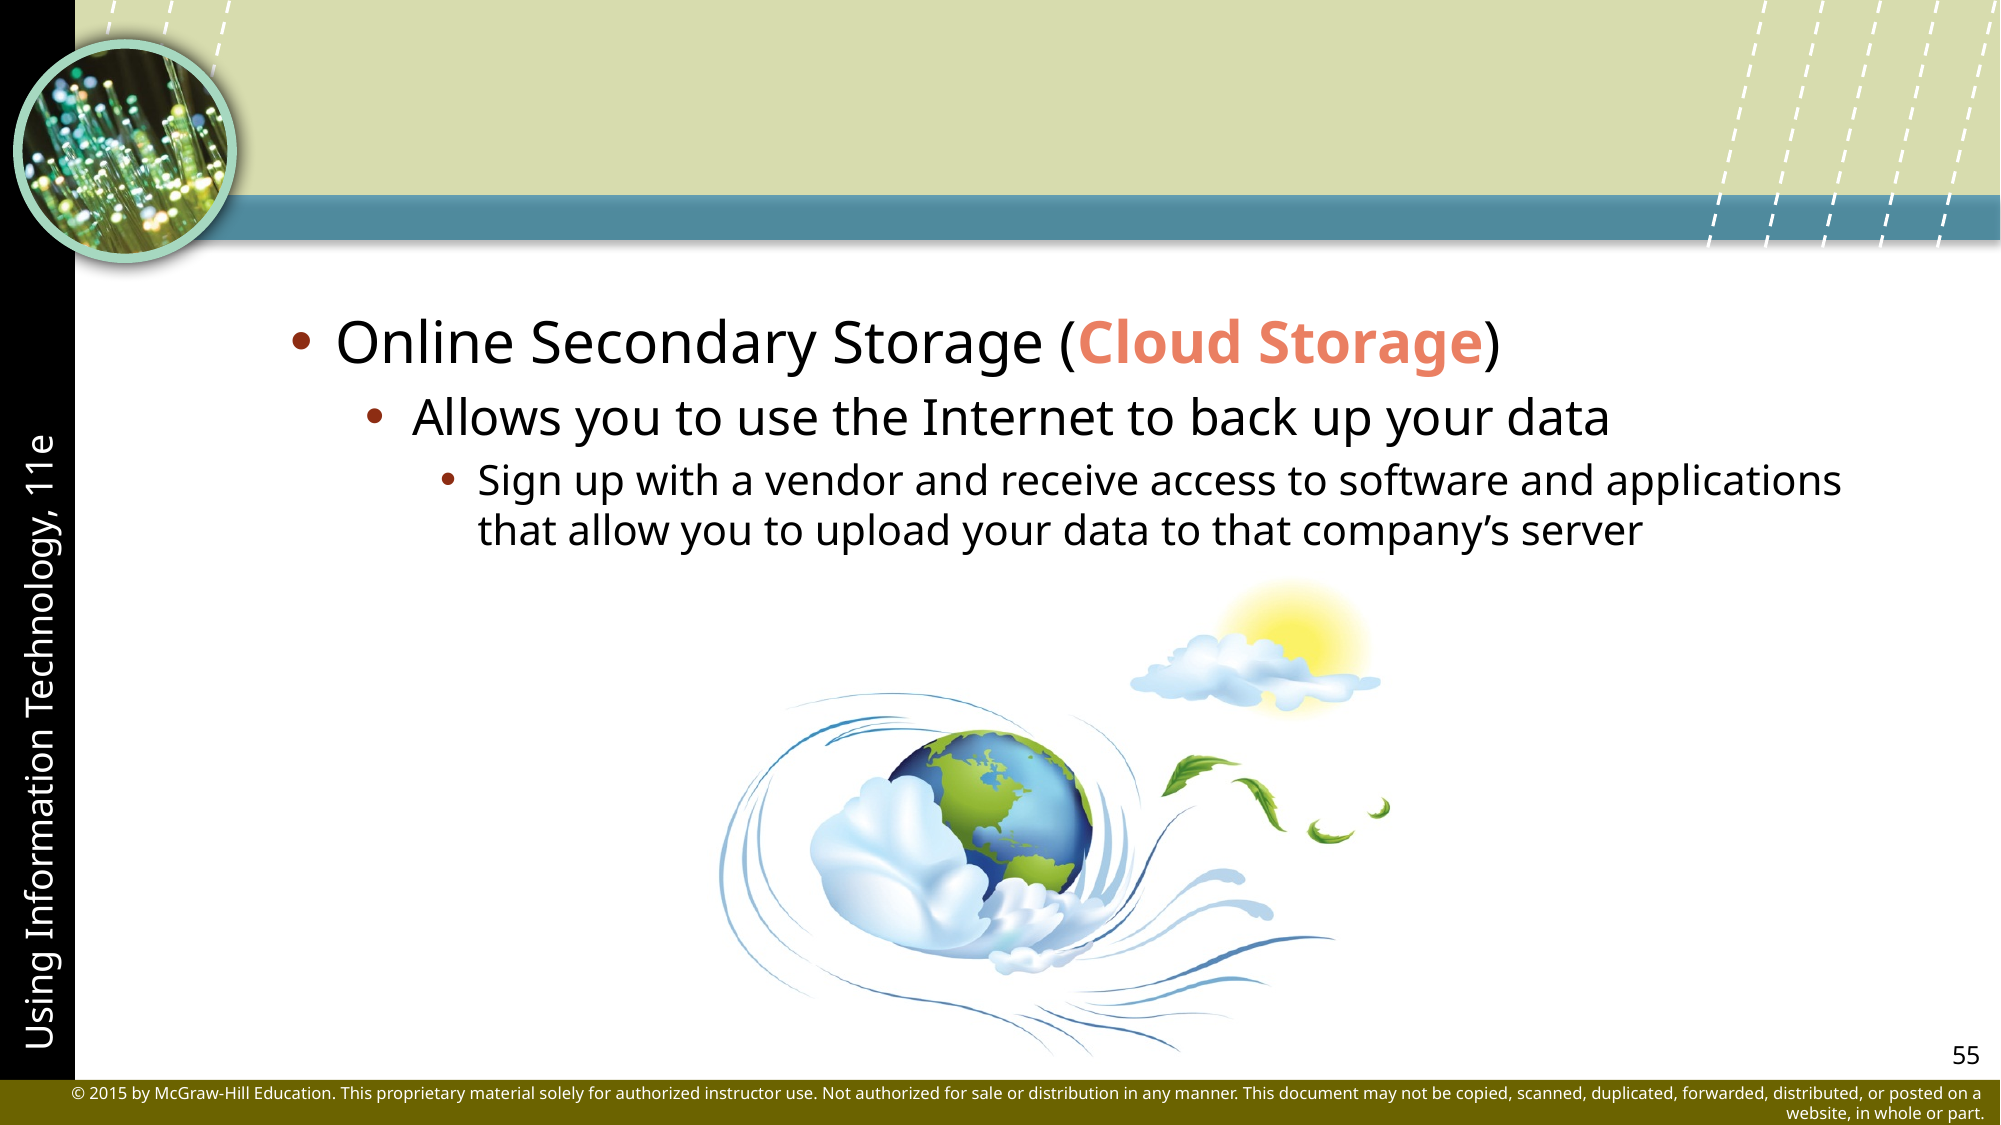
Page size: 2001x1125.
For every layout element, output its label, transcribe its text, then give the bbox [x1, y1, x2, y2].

slide_number 55 [1795, 1033, 1996, 1079]
picture [707, 558, 1402, 1074]
picture [23, 49, 227, 253]
list Online Secondary Storage (Cloud Storage) Allows you to use the Internet to back up your data Sign up with a vendor and receive access to software and applications that allow you to upload your data to that company’s server [275, 298, 1900, 1005]
